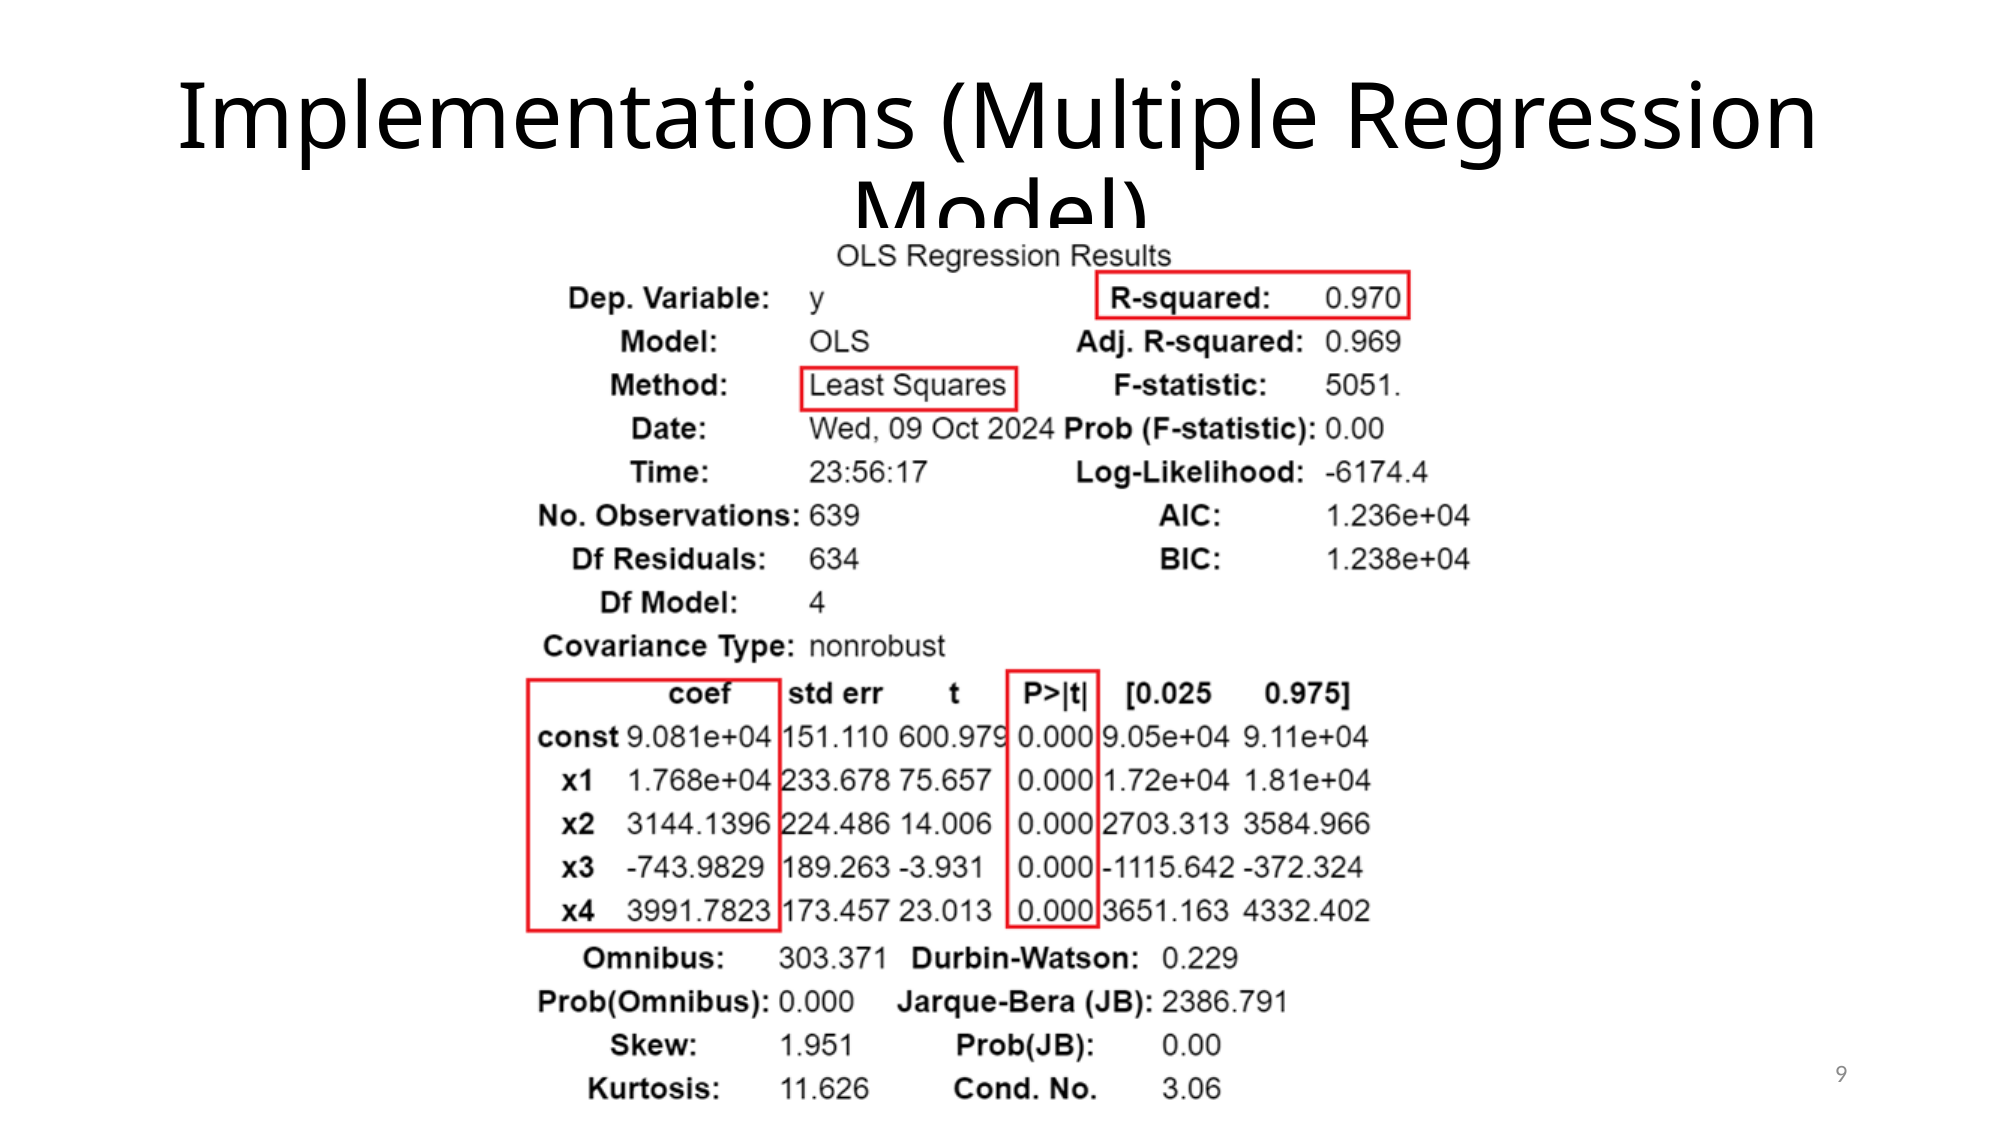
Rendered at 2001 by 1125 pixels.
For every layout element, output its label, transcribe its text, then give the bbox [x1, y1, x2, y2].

title Implementations (Multiple Regression Model) [137, 59, 1863, 278]
slide_number 9 [1480, 1042, 1863, 1103]
picture [520, 228, 1480, 1103]
